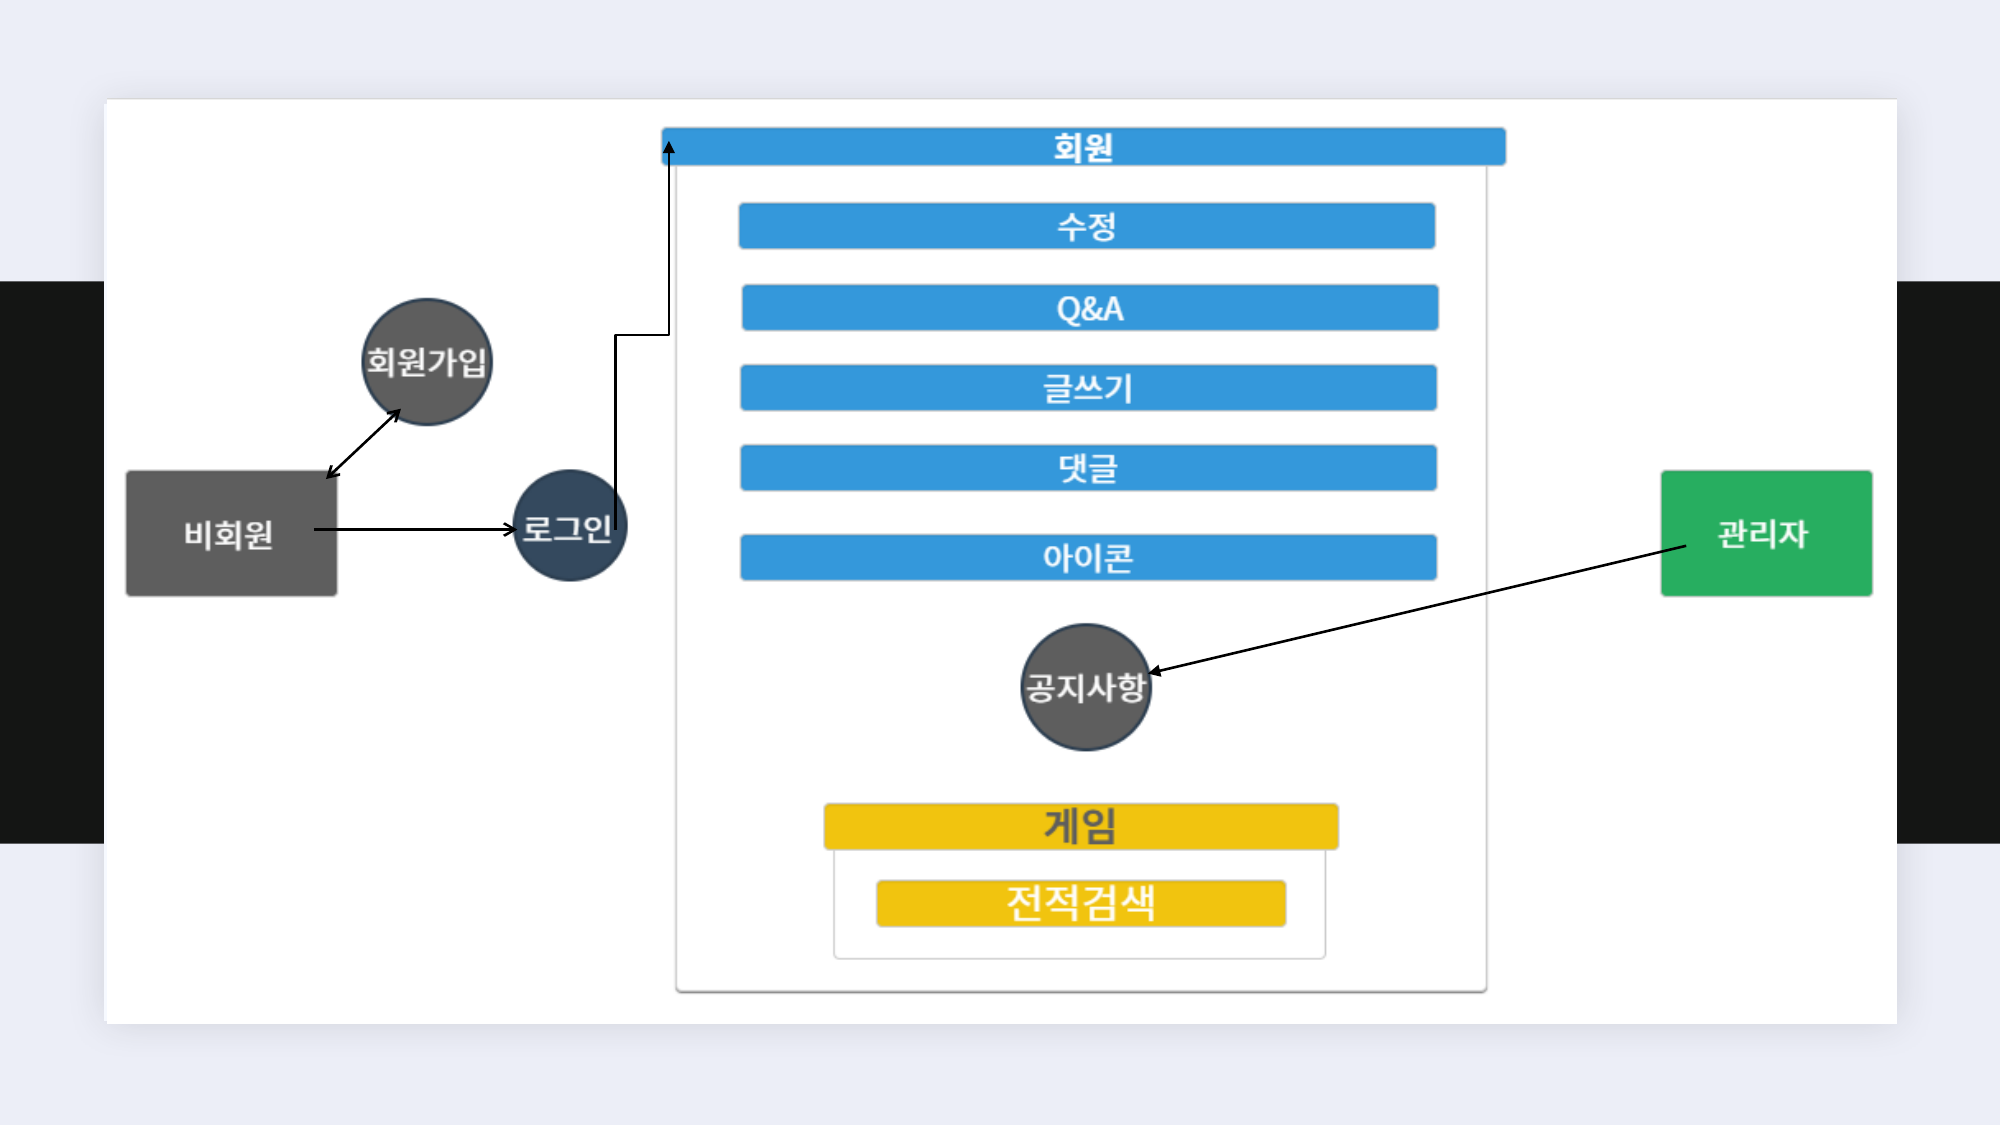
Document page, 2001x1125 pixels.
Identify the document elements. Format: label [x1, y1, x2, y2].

text_box [447, 307, 837, 363]
picture [107, 98, 1897, 1025]
text_box [325, 408, 402, 480]
text_box [1147, 545, 1687, 675]
